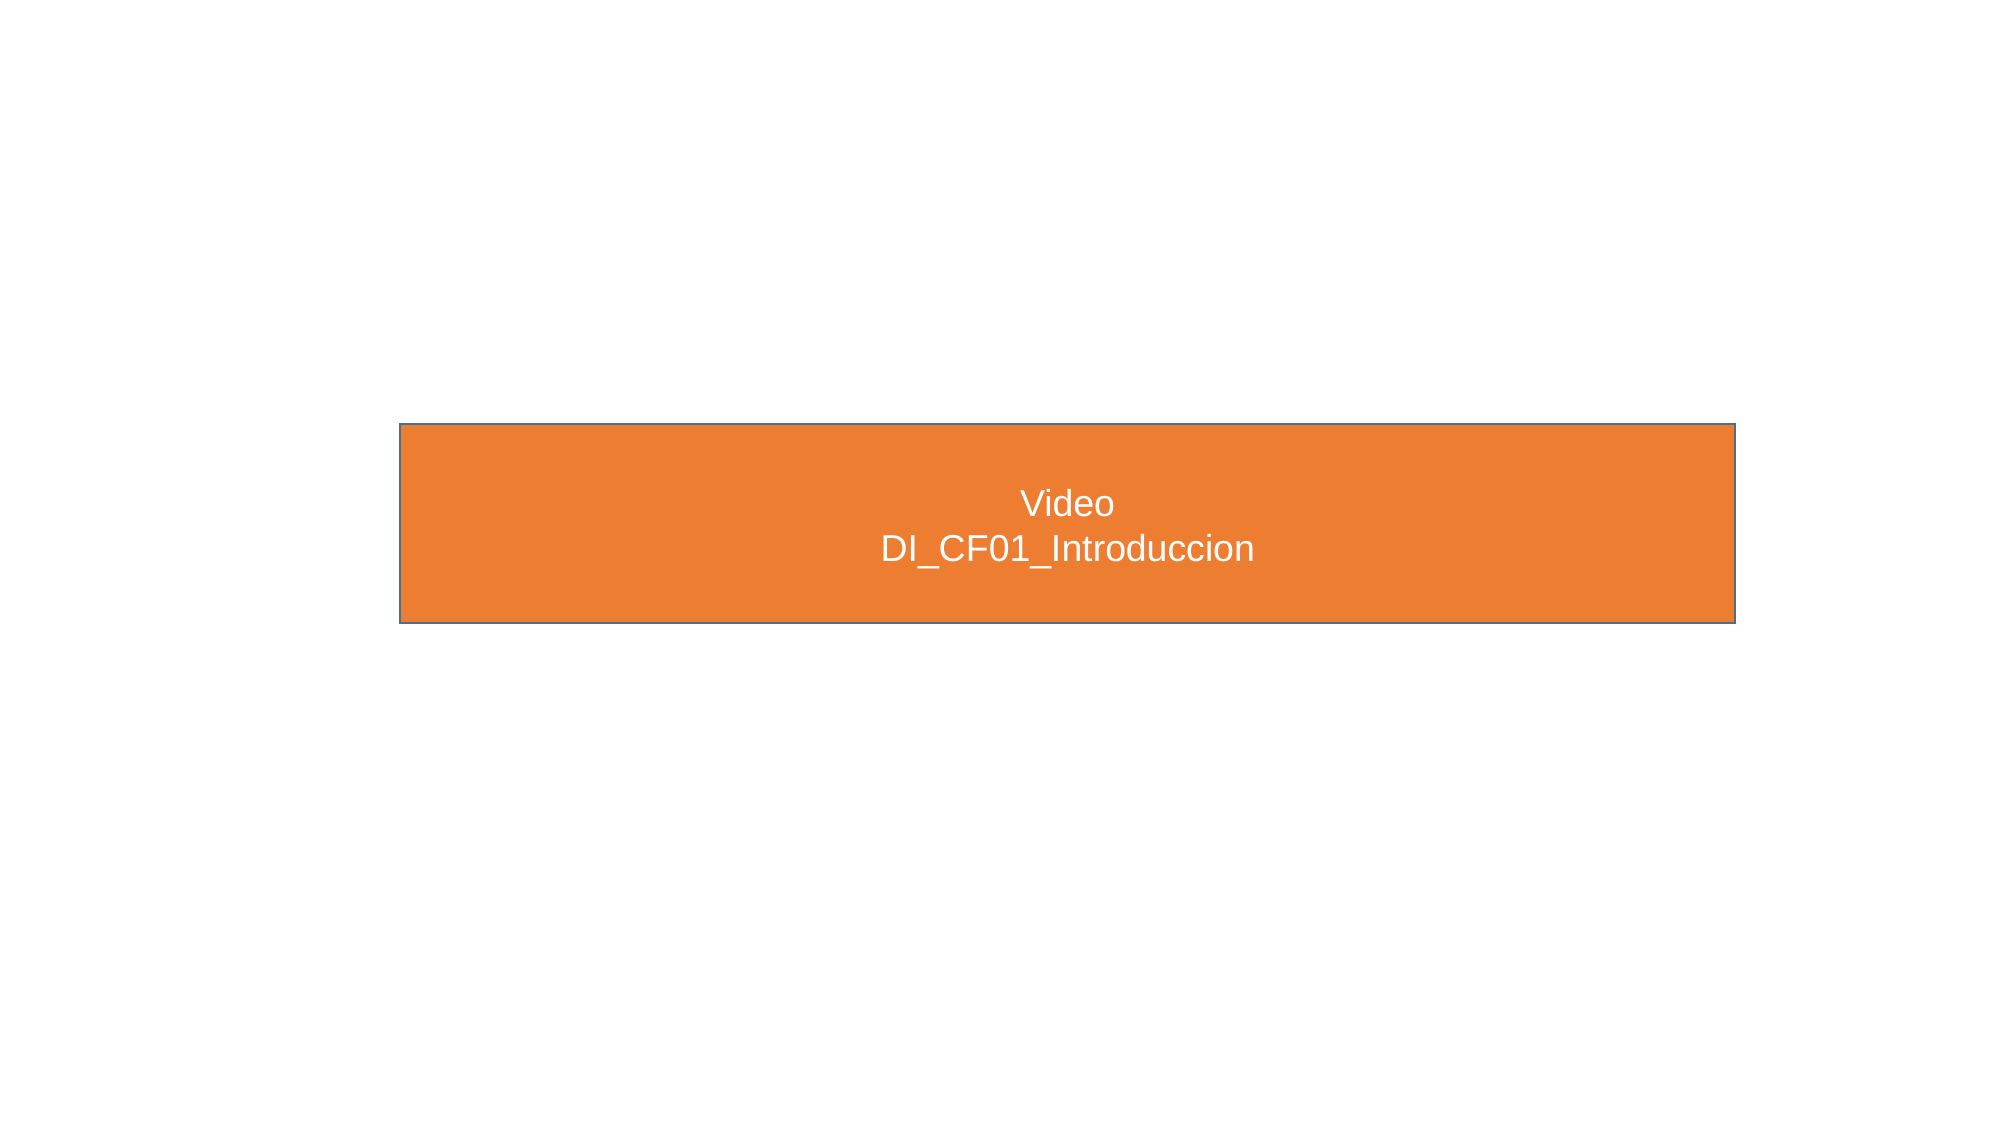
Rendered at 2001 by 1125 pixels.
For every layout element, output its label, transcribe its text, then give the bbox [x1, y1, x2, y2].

text_box Video DI_CF01_Introduccion [400, 424, 1735, 623]
